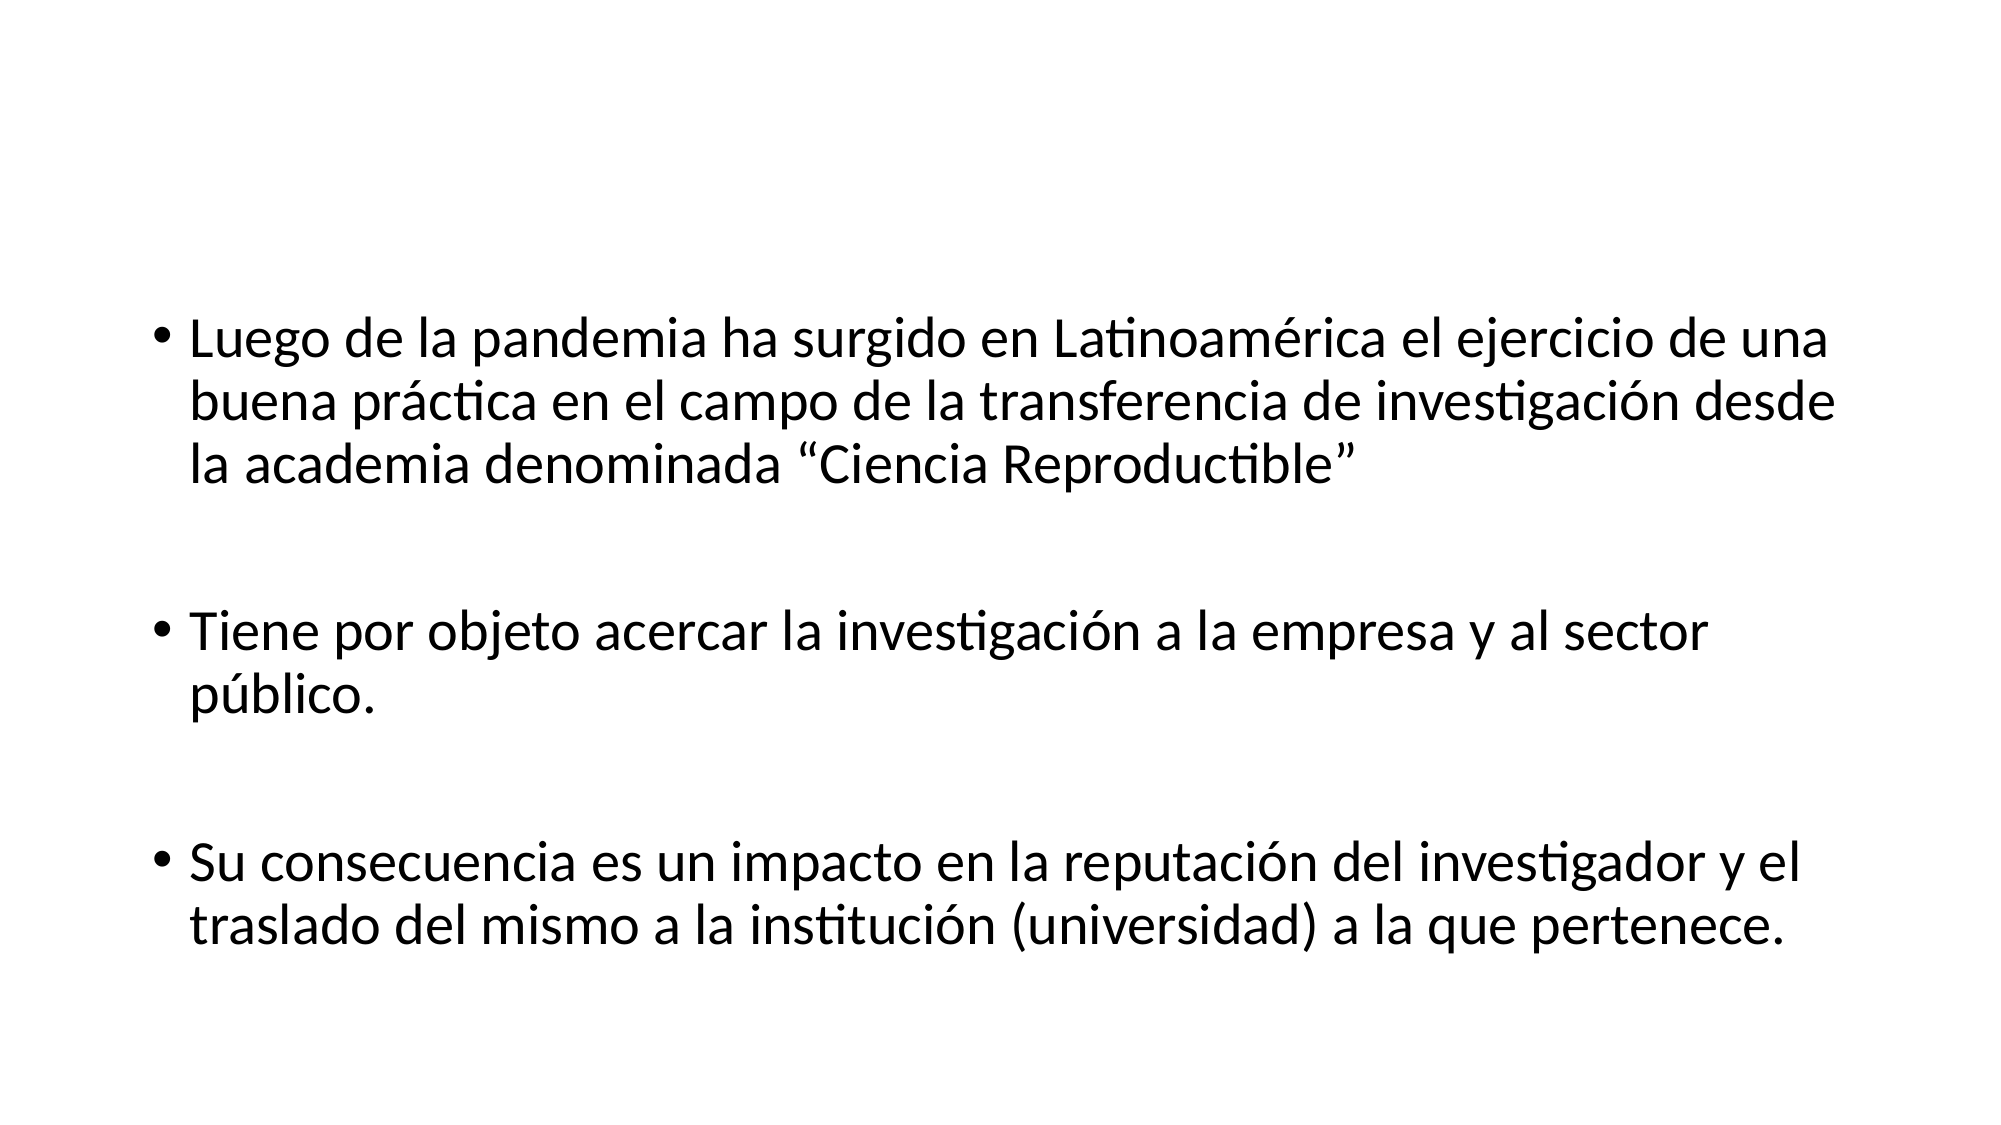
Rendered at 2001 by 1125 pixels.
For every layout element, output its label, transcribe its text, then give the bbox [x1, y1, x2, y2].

list Luego de la pandemia ha surgido en Latinoamérica el ejercicio de una buena práctica en el campo de la transferencia de investigación desde la academia denominada “Ciencia Reproductible” Tiene por objeto acercar la investigación a la empresa y al sector público. Su consecuencia es un impacto en la reputación del investigador y el traslado del mismo a la institución (universidad) a la que pertenece. [137, 299, 1862, 1013]
